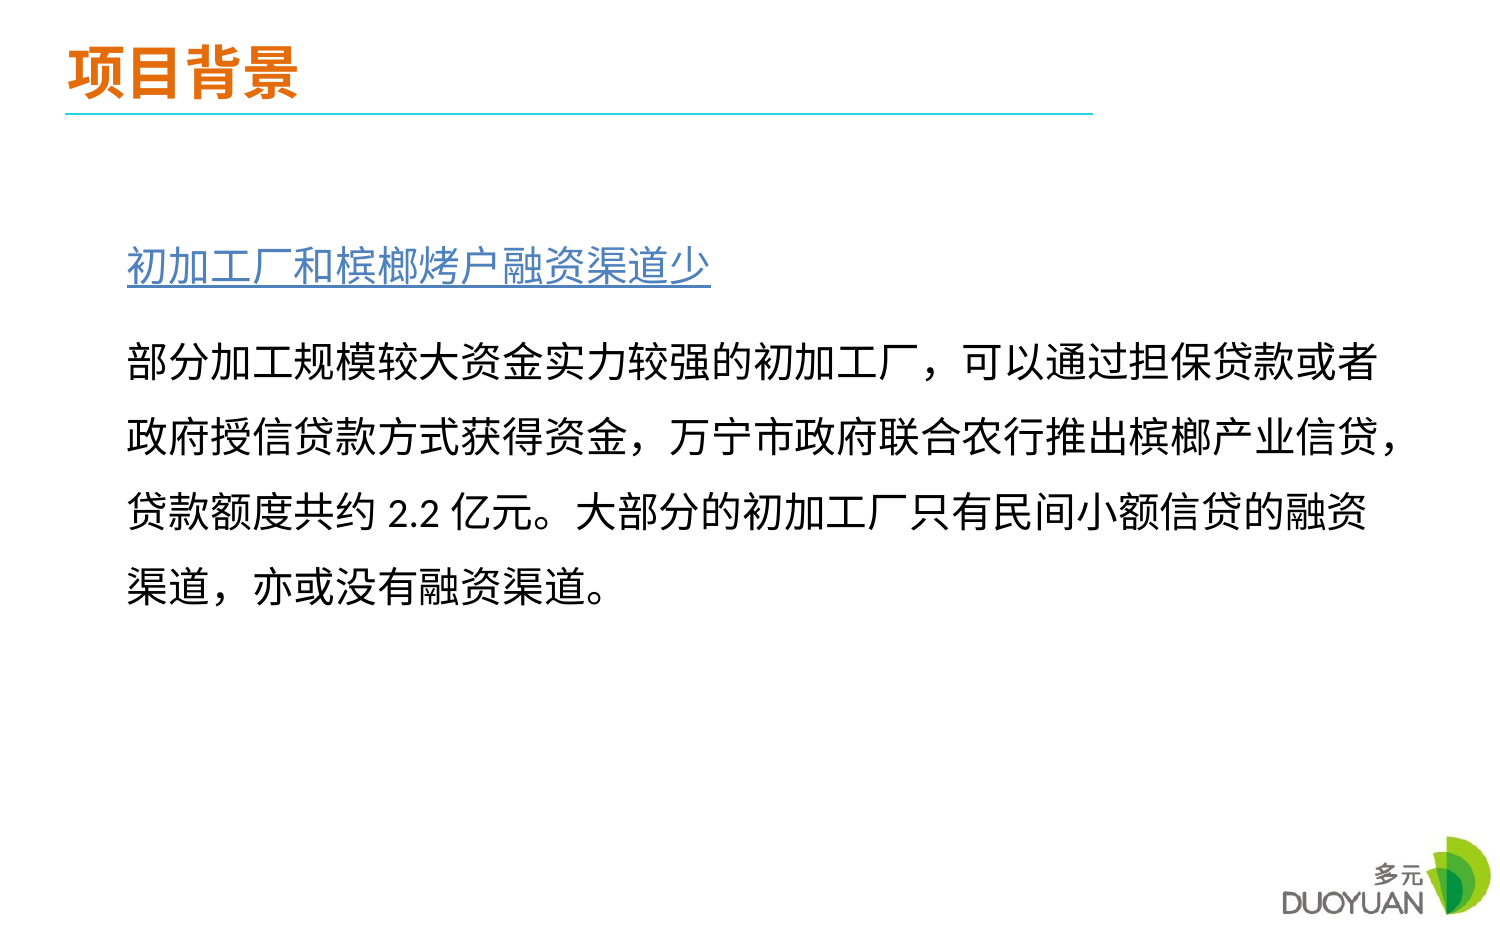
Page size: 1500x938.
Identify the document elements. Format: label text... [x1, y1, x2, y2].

text_box 部分加工规模较大资金实力较强的初加工厂，可以通过担保贷款或者政府授信贷款方式获得资金，万宁市政府联合农行推出槟榔产业信贷，贷款额度共约2.2亿元。大部分的初加工厂只有民间小额信贷的融资渠道，亦或没有融资渠道。 [112, 303, 1424, 619]
text_box 初加工厂和槟榔烤户融资渠道少 [112, 232, 1093, 298]
text_box 项目背景 [53, 28, 1093, 114]
picture [1281, 834, 1492, 918]
